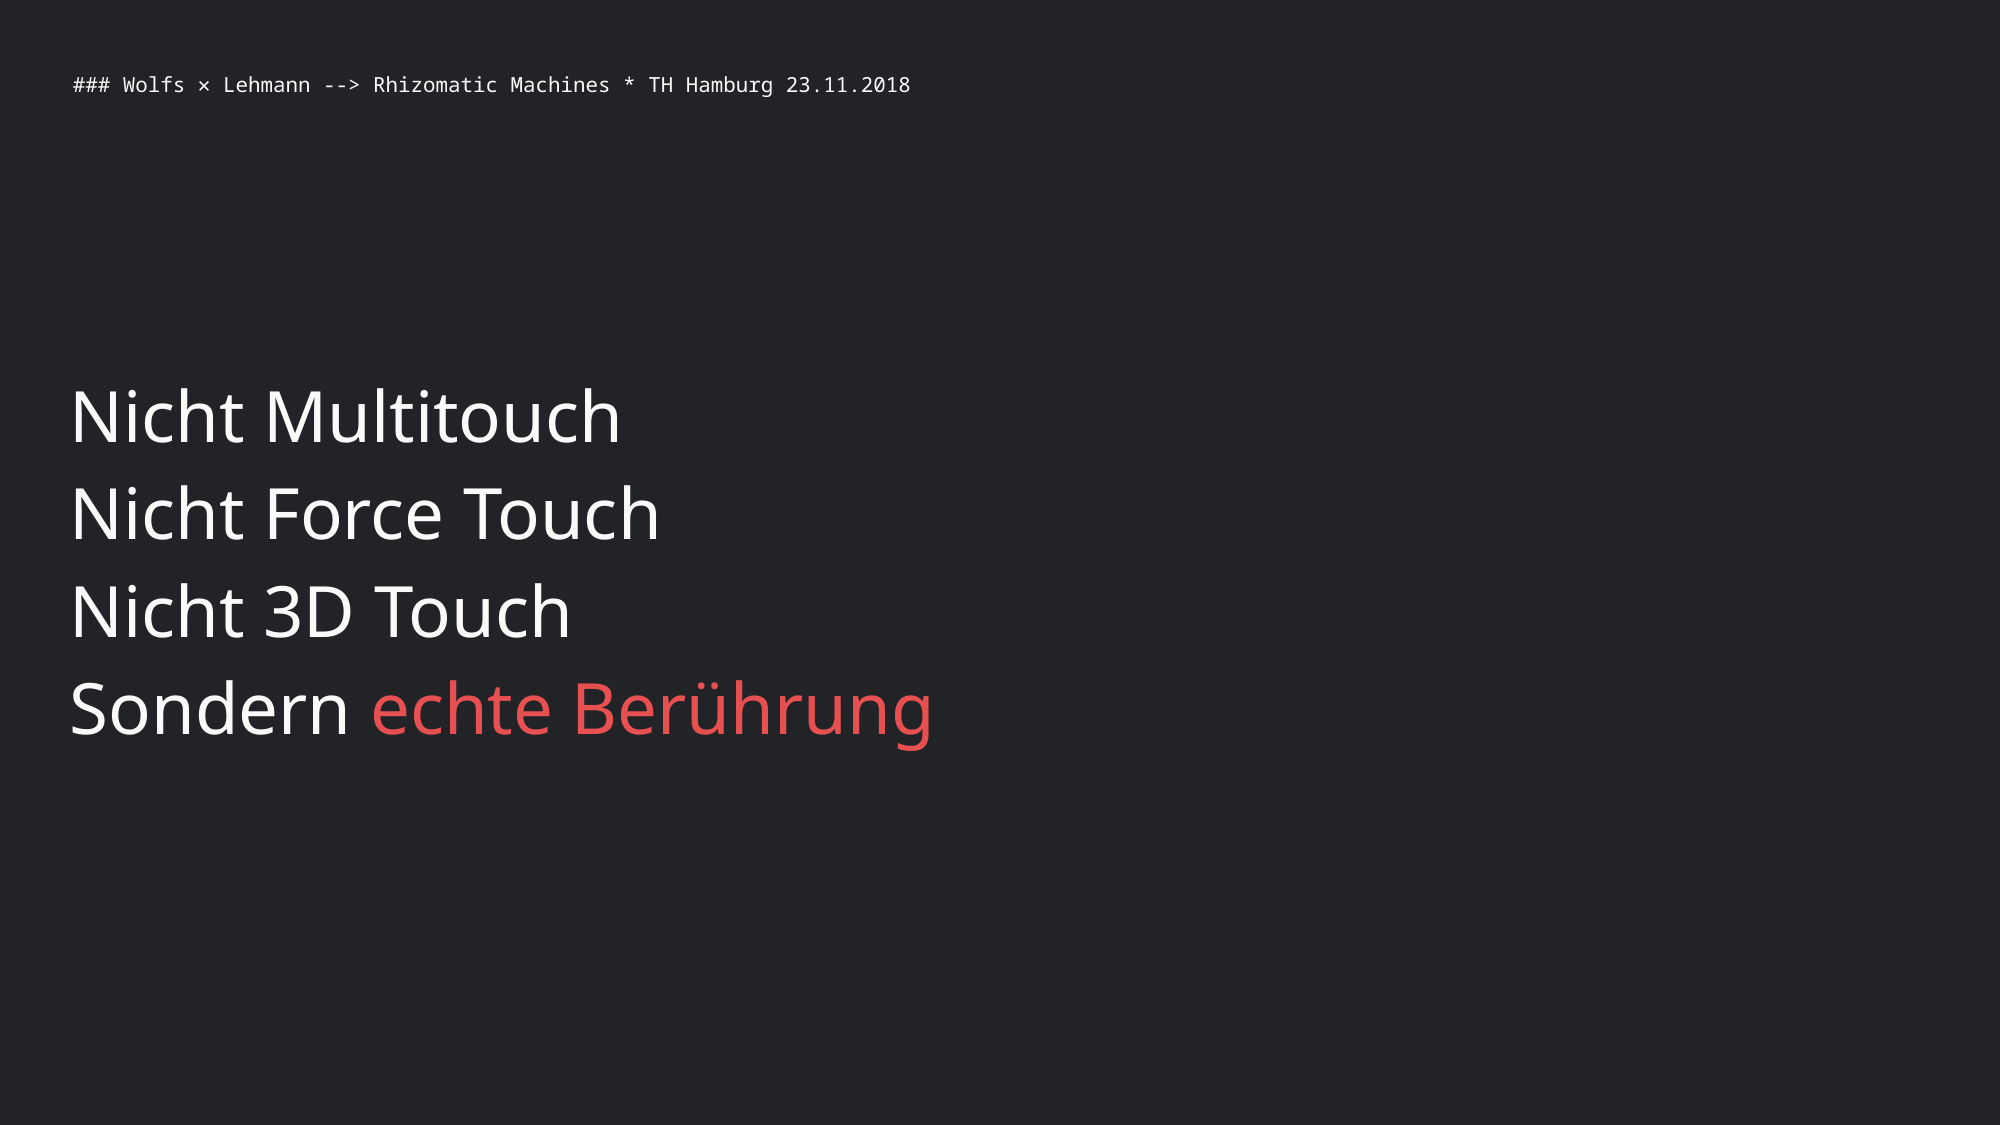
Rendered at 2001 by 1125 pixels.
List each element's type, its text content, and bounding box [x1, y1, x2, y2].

footer ### Wolfs ✕ Lehmann --> Rhizomatic Machines * TH Hamburg 23.11.2018 [57, 55, 1000, 112]
list Nicht Multitouch Nicht Force Touch Nicht 3D Touch Sondern echte Berührung [54, 374, 1945, 678]
